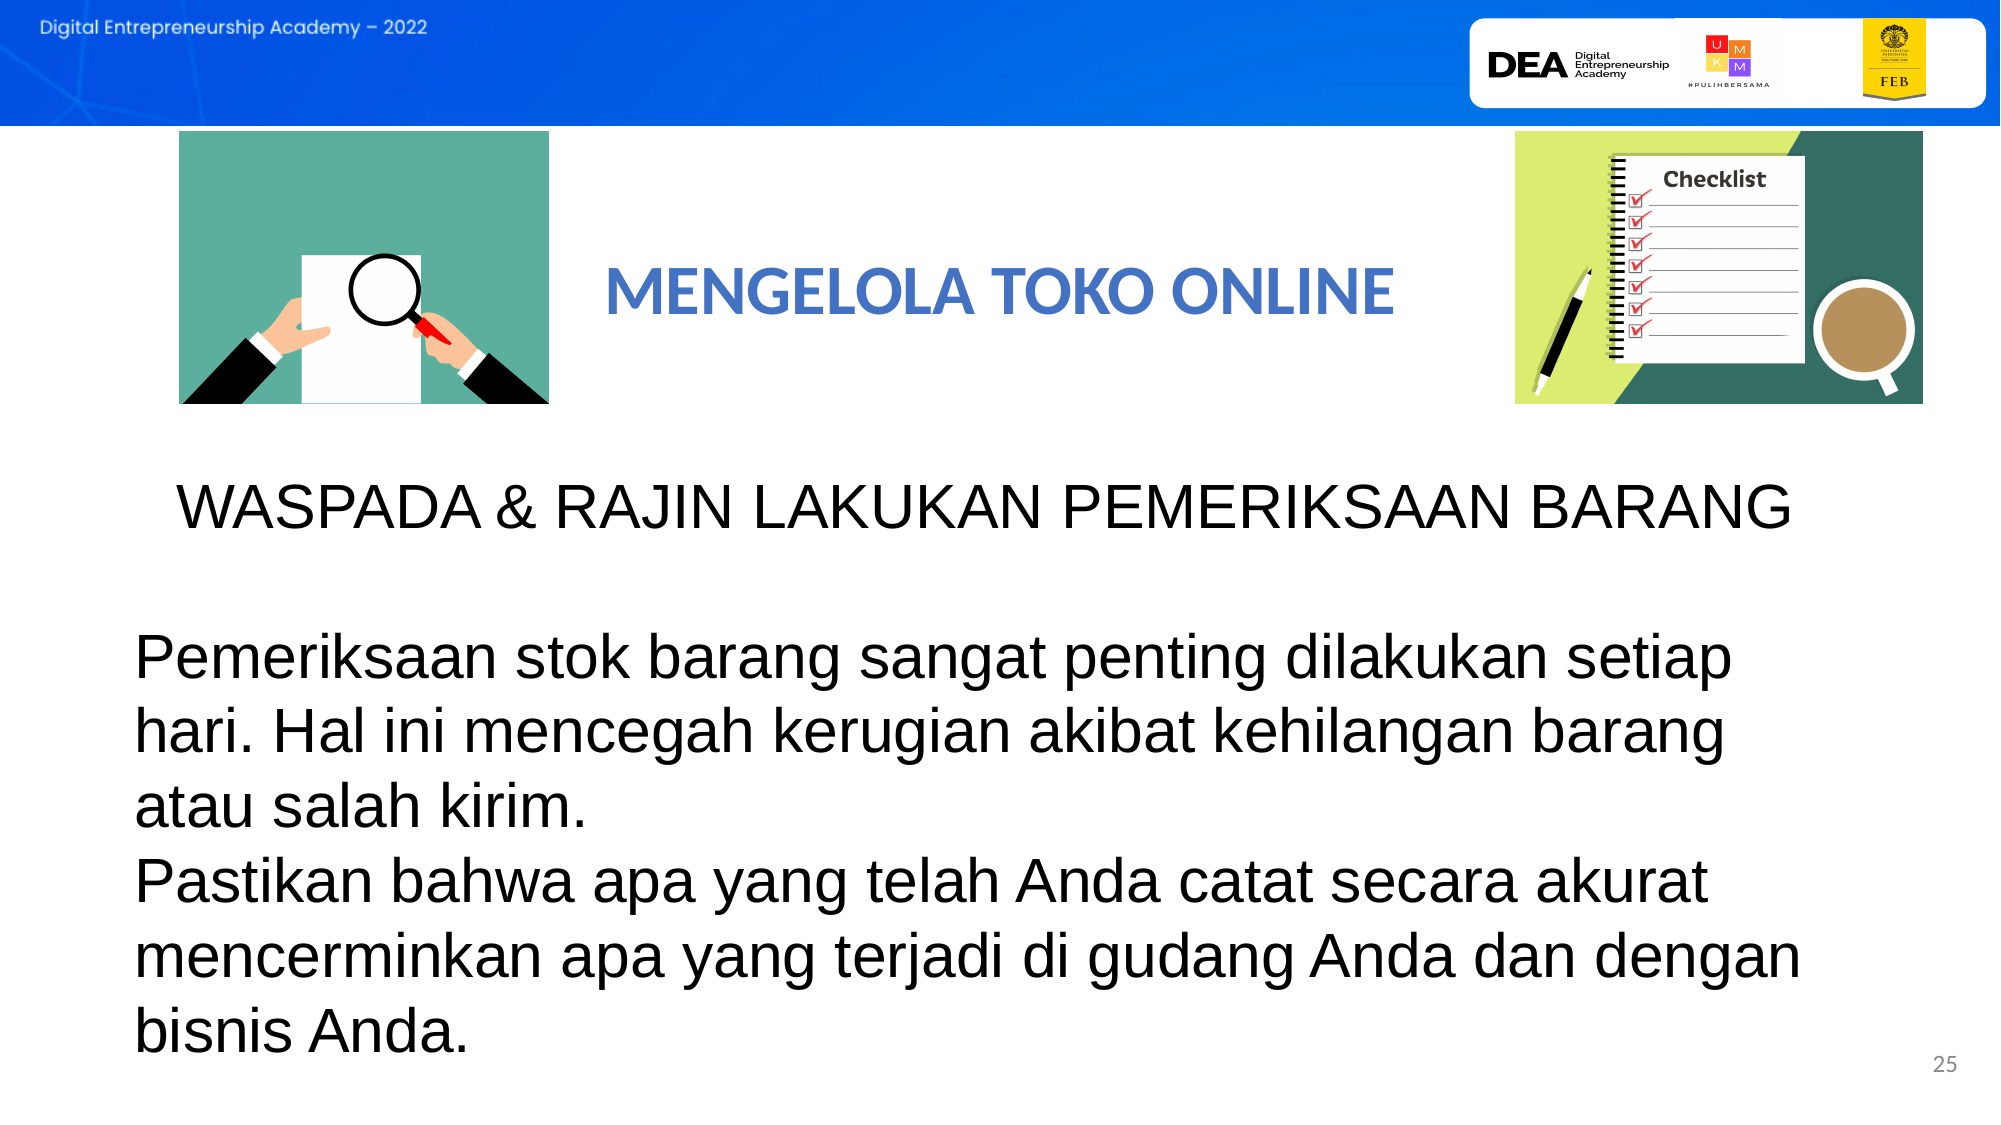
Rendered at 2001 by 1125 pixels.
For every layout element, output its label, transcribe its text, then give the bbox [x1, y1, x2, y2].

title MENGELOLA TOKO ONLINE [68, 155, 1932, 428]
picture [178, 131, 549, 404]
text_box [1451, 10, 1987, 115]
slide_number ‹#› [1853, 1019, 1974, 1106]
picture [0, 0, 2000, 126]
picture [1515, 131, 1923, 404]
text_box WASPADA & RAJIN LAKUKAN PEMERIKSAAN BARANG Pemeriksaan stok barang sangat penting dilakukan setiap hari. Hal ini mencegah kerugian akibat kehilangan barang atau salah kirim. Pastikan bahwa apa yang telah Anda catat secara akurat mencerminkan apa yang terjadi di gudang Anda dan dengan bisnis Anda. [119, 450, 1854, 1081]
